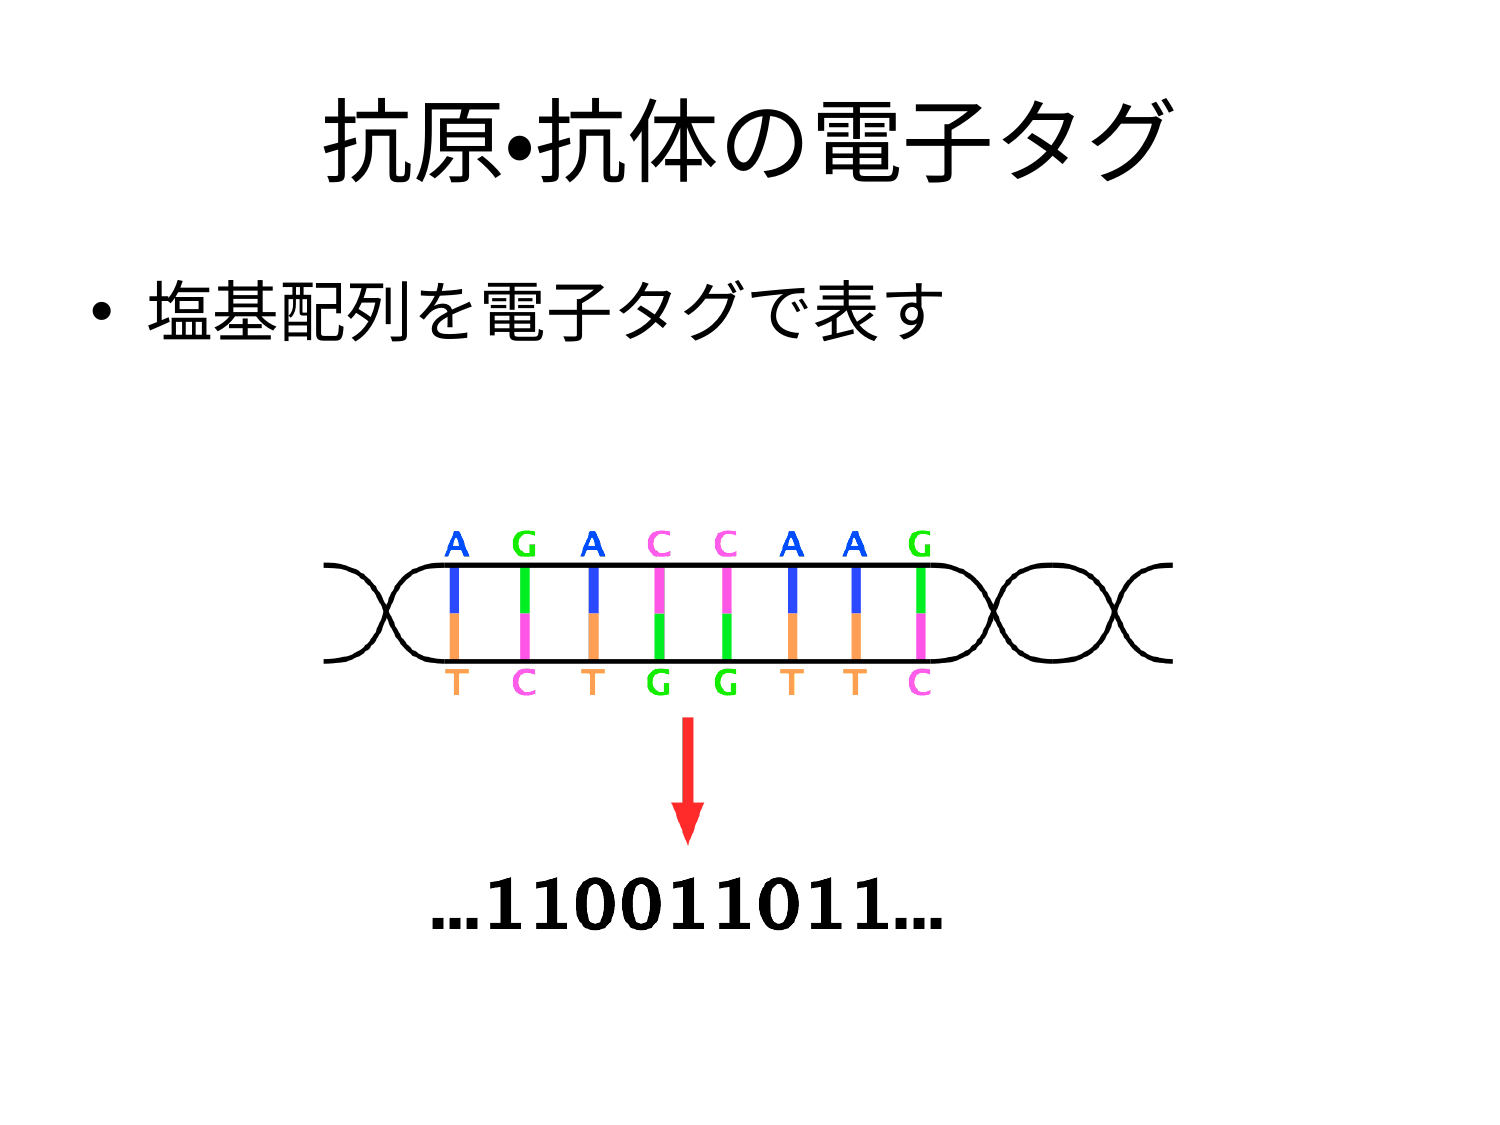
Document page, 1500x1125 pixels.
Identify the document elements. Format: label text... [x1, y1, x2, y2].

list 塩基配列を電子タグで表す [75, 262, 1425, 1005]
title 抗原・抗体の電子タグ [75, 45, 1425, 233]
picture [265, 444, 1229, 1023]
